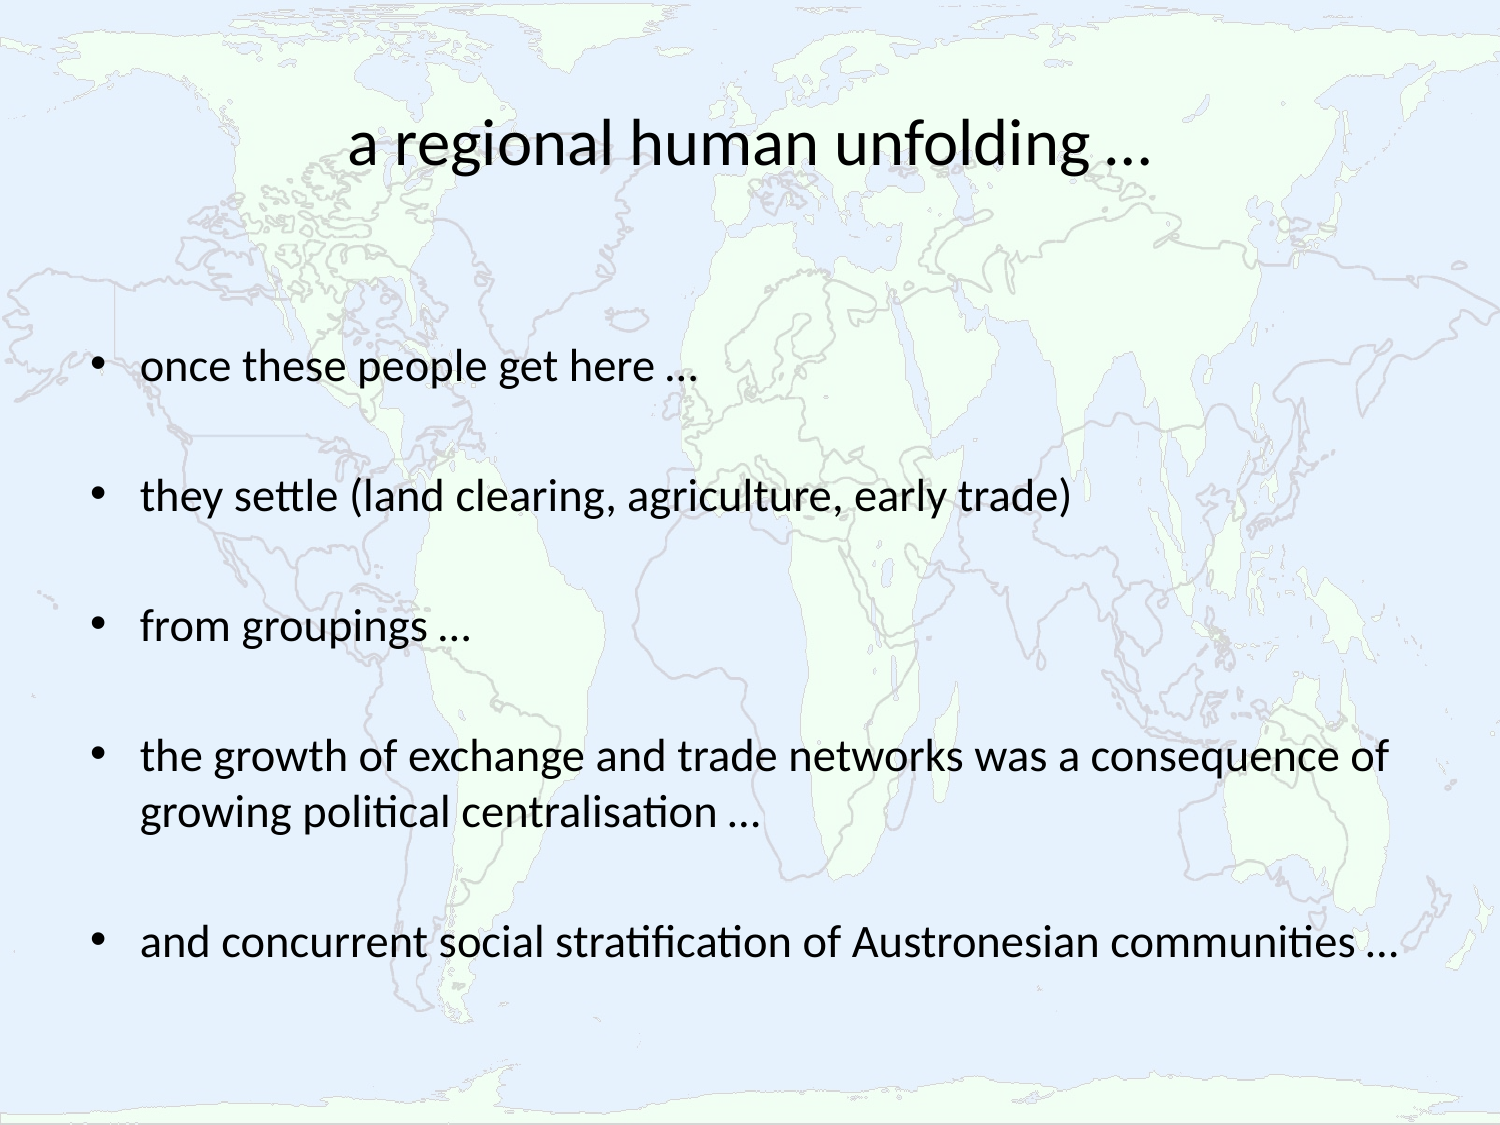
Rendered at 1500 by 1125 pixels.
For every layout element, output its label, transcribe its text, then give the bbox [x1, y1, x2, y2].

title a regional human unfolding … [75, 45, 1425, 233]
list once these people get here … they settle (land clearing, agriculture, early trade) from groupings … the growth of exchange and trade networks was a consequence of growing political centralisation … and concurrent social stratification of Austronesian communities … [75, 262, 1425, 1005]
